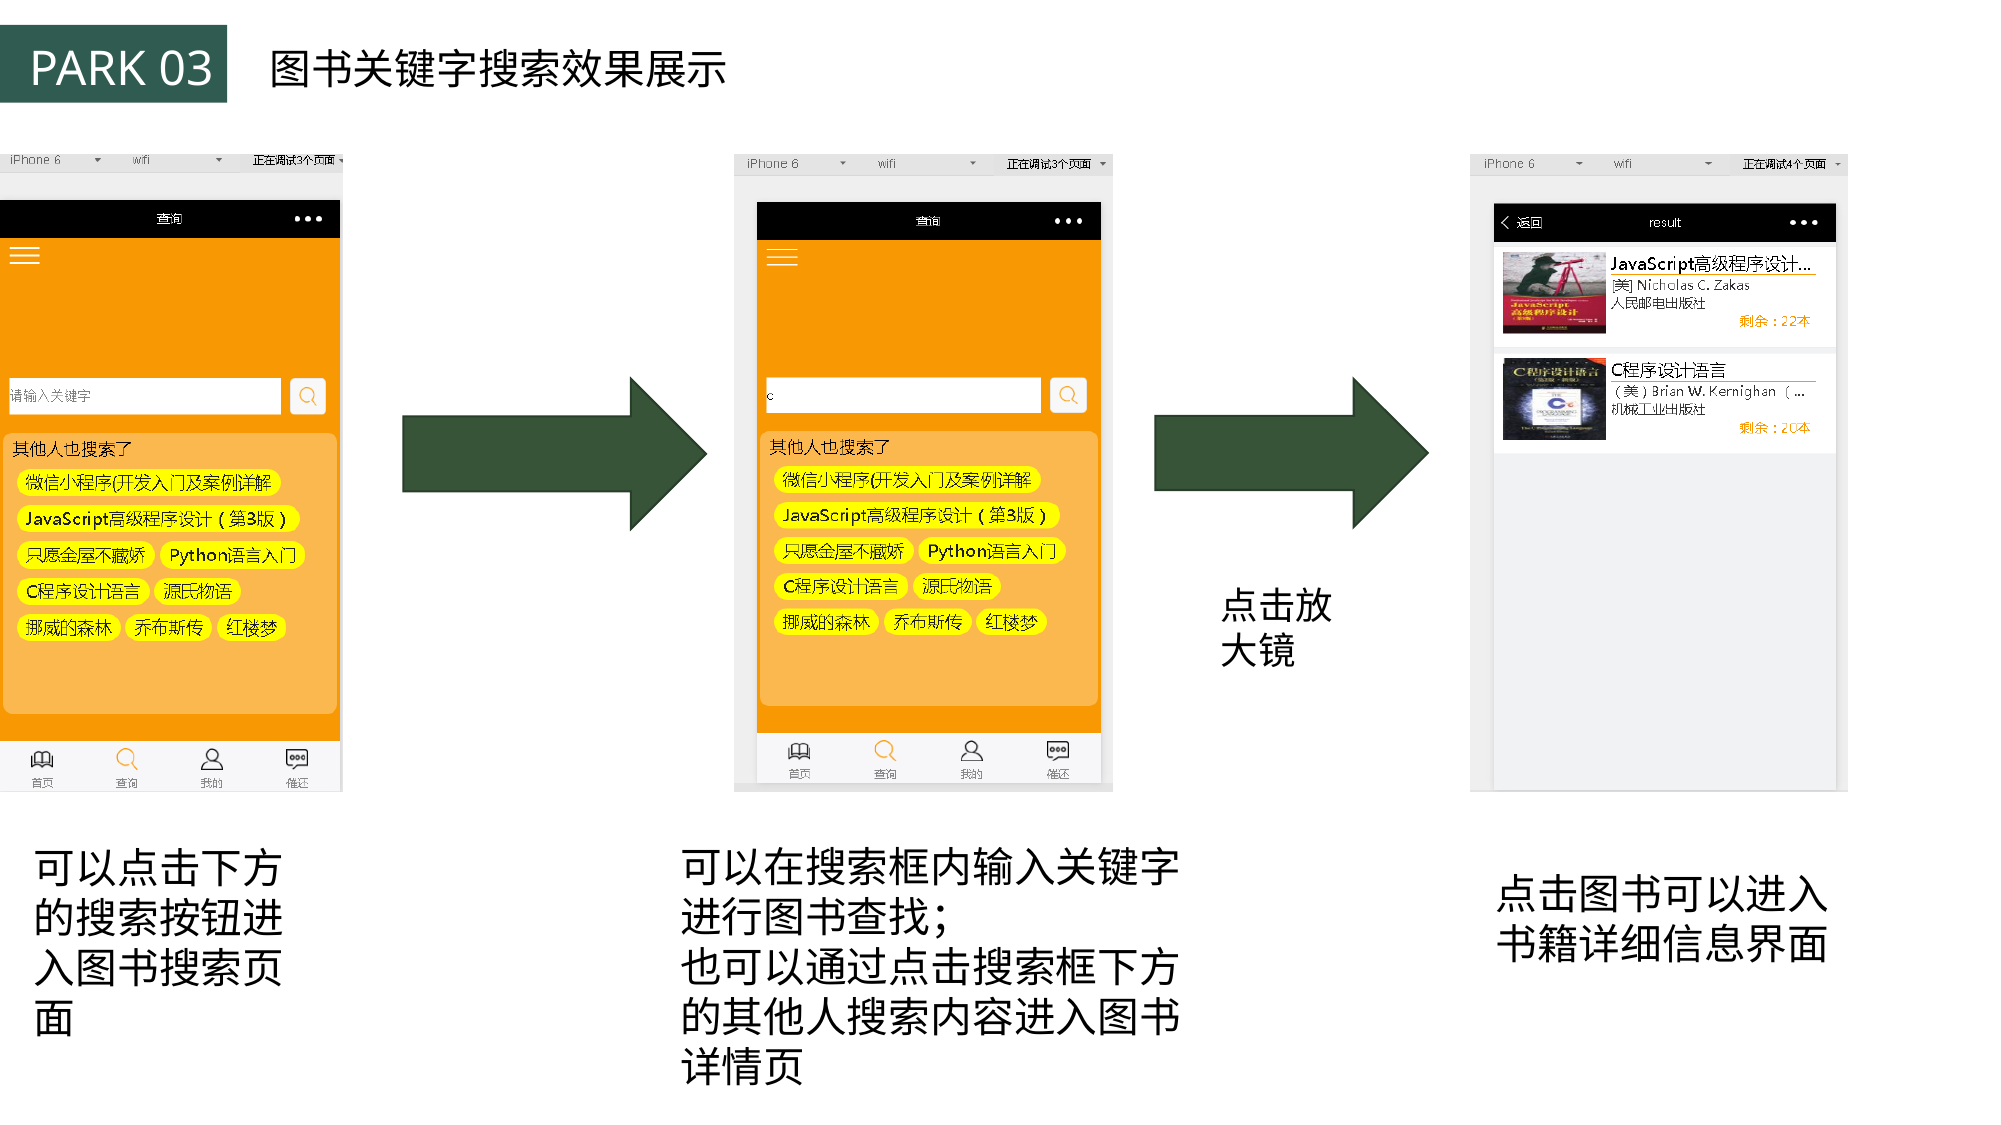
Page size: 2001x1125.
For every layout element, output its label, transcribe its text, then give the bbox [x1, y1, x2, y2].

text_box 点击图书可以进入书籍详细信息界面 [1480, 860, 1848, 975]
text_box [402, 376, 708, 532]
text_box [1154, 376, 1430, 530]
picture [734, 154, 1113, 792]
picture [1470, 154, 1848, 792]
text_box 可以点击下方的搜索按钮进入图书搜索页面 [19, 834, 320, 1050]
text_box 图书关键字搜索效果展示 [254, 35, 829, 101]
text_box 可以在搜索框内输入关键字进行图书查找； 也可以通过点击搜索框下方的其他人搜索内容进入图书详情页 [665, 832, 1228, 1098]
picture [0, 154, 343, 792]
text_box 点击放大镜 [1205, 574, 1350, 680]
